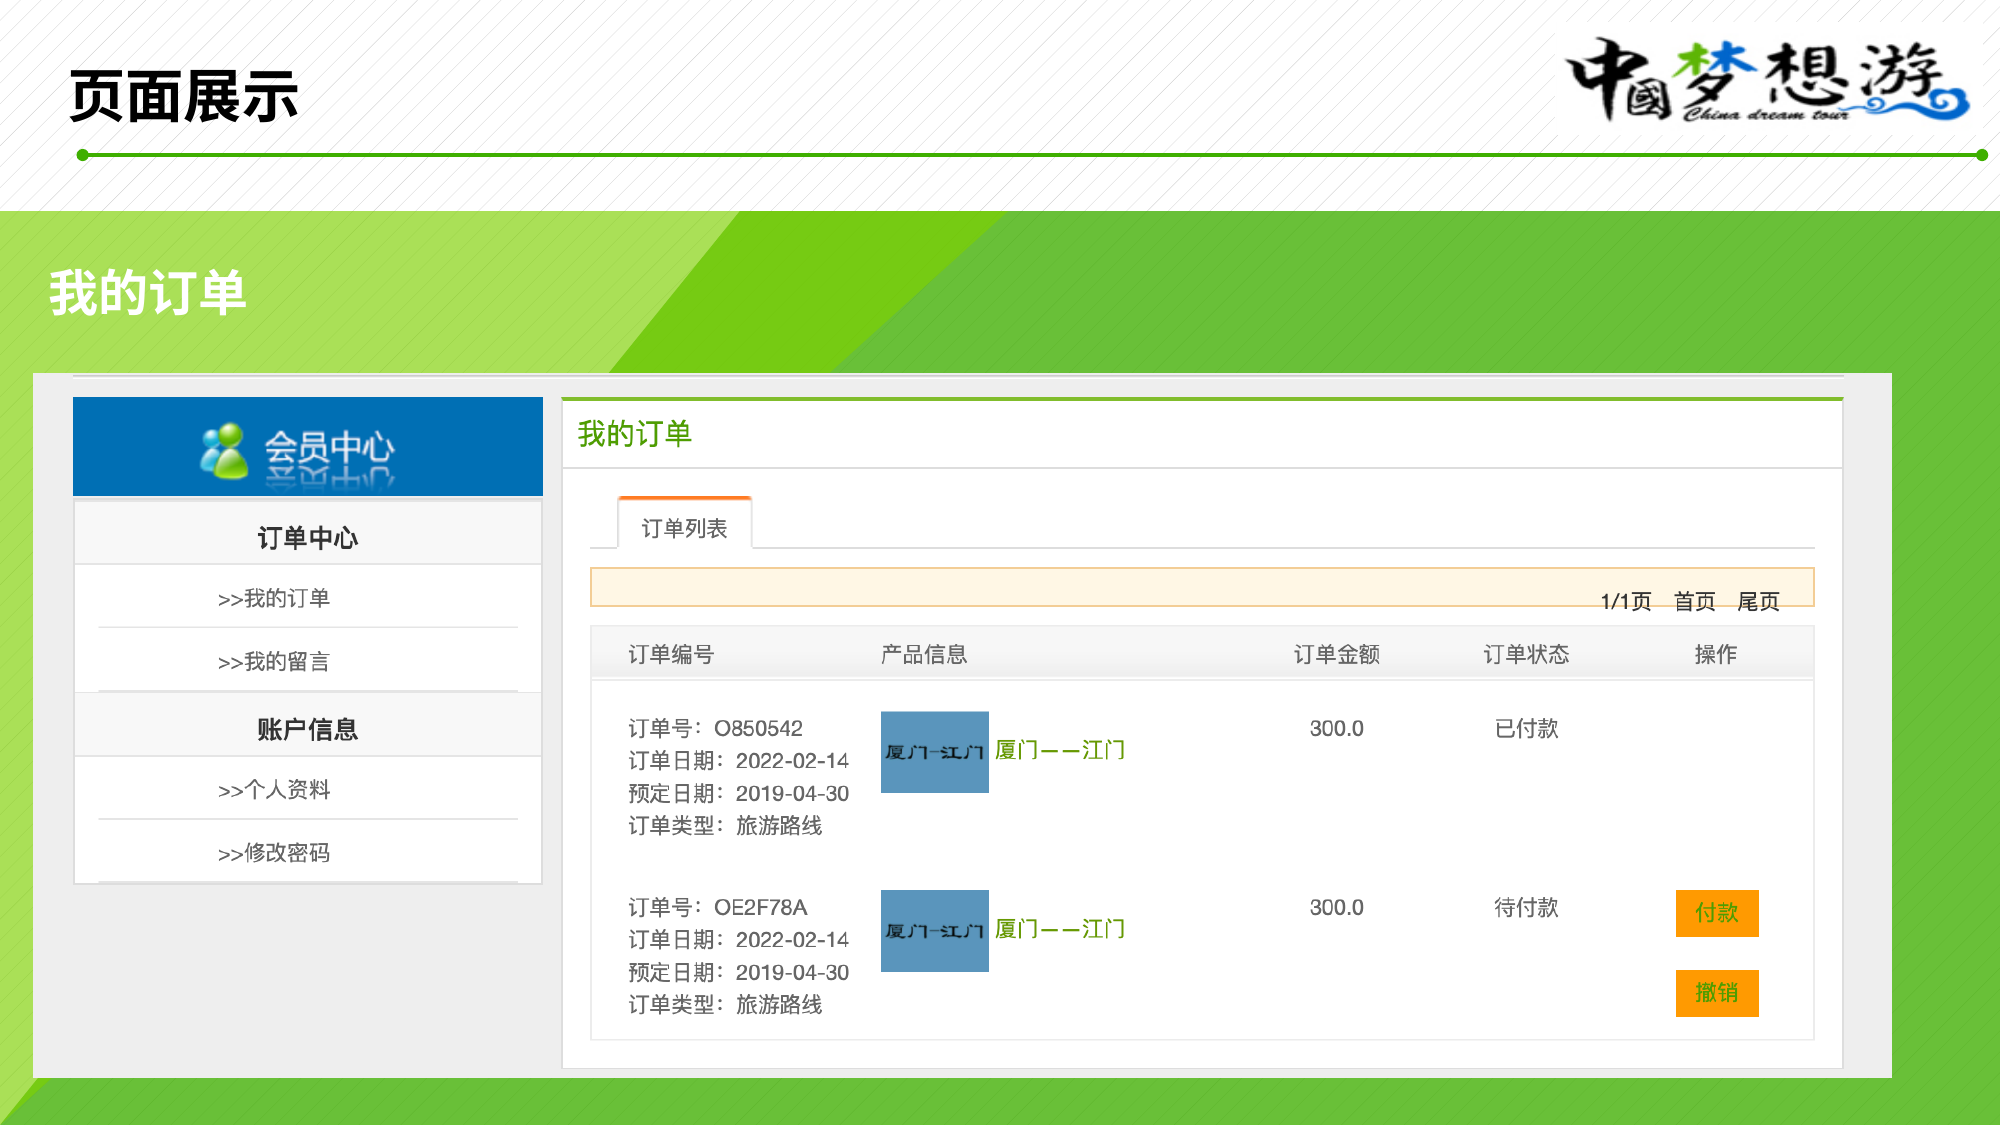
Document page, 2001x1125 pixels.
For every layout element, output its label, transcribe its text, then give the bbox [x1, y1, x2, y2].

list 页面展示 [52, 41, 558, 156]
text_box [0, 210, 1010, 1125]
picture [1554, 22, 1983, 135]
text_box [2, 210, 2000, 1125]
picture [33, 373, 1892, 1078]
text_box 我的订单 [33, 254, 592, 330]
